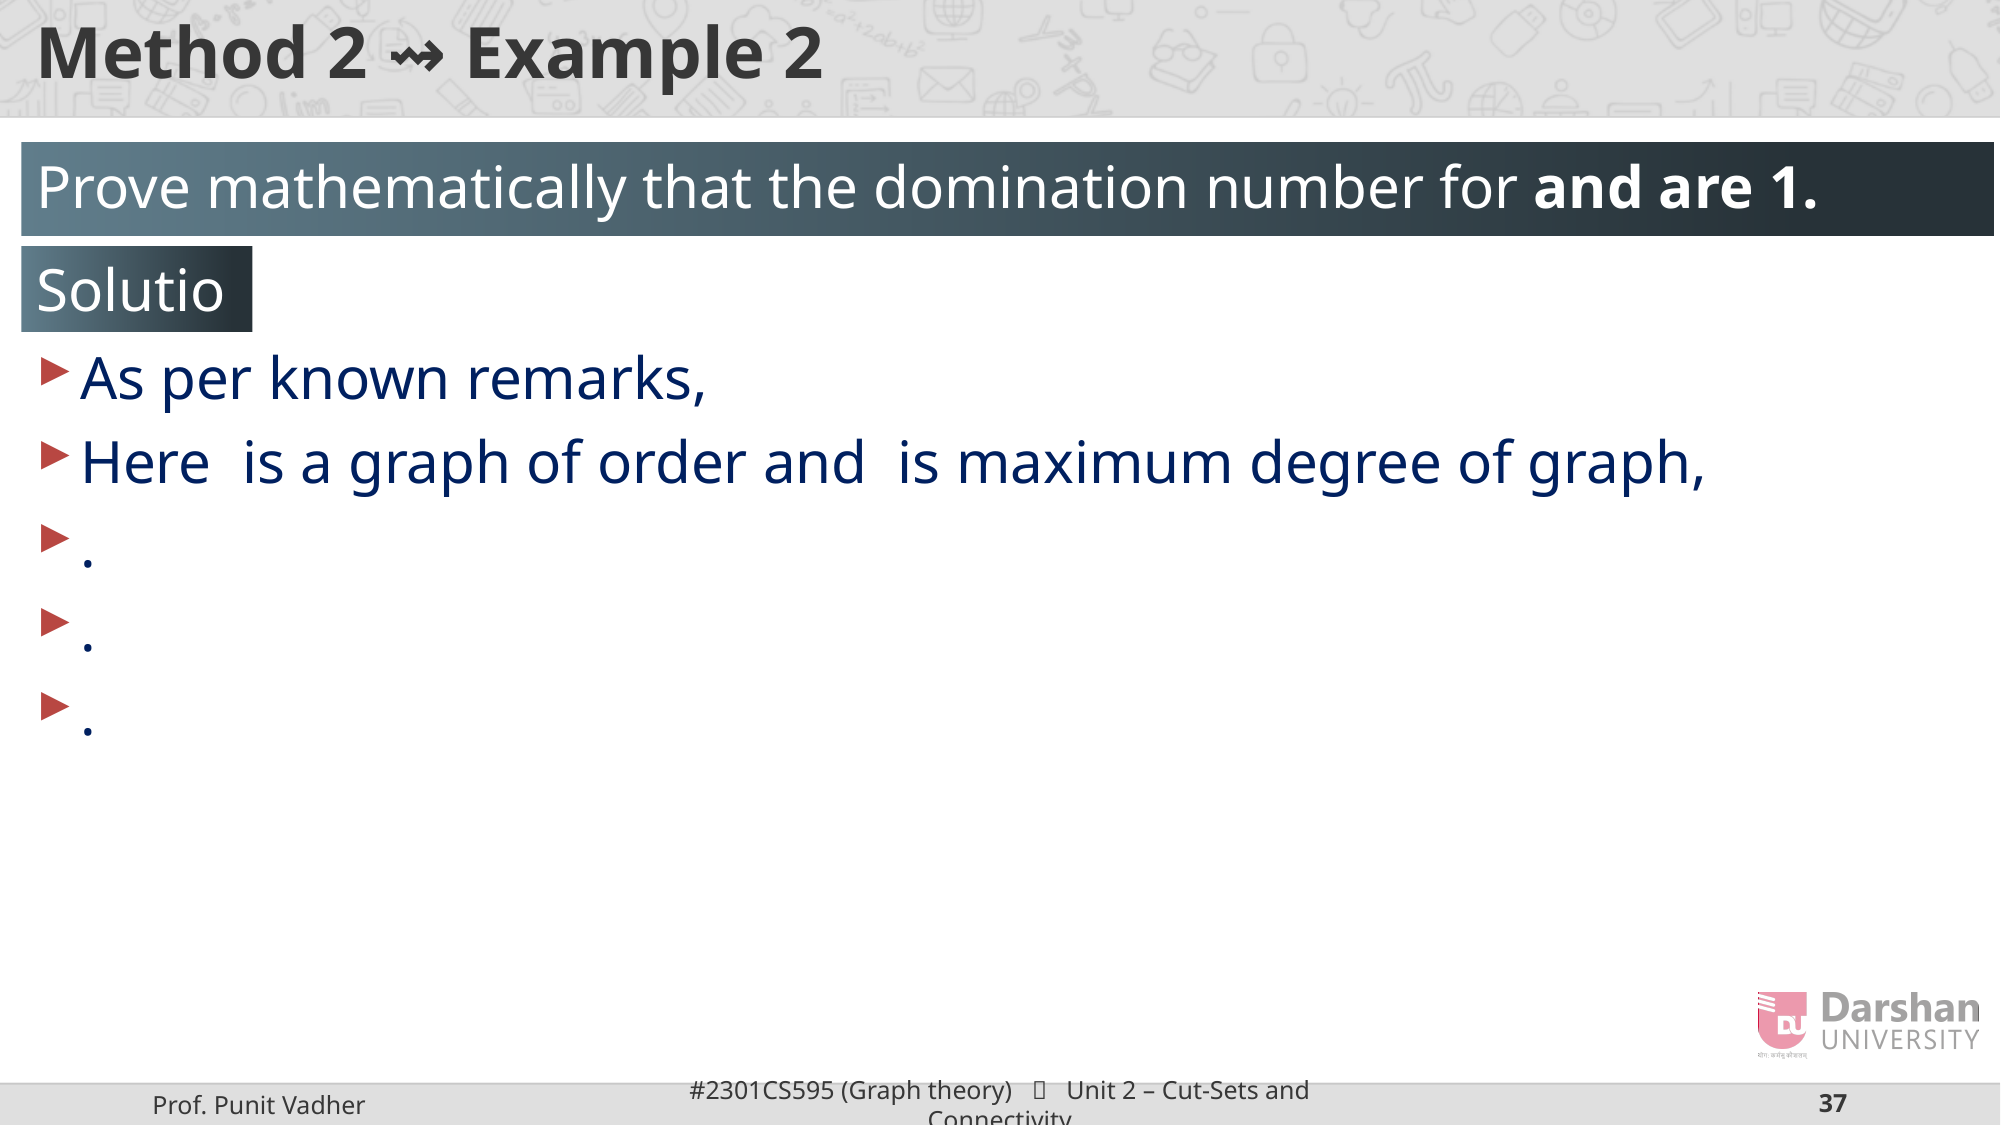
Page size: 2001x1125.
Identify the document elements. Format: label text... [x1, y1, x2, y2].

text_box Solution [21, 246, 253, 332]
text_box Method 2 ⇝ Example 2 [0, 0, 2000, 117]
text_box Give at least 2 dominating set for each of the following graphs [1758, 992, 1979, 1059]
